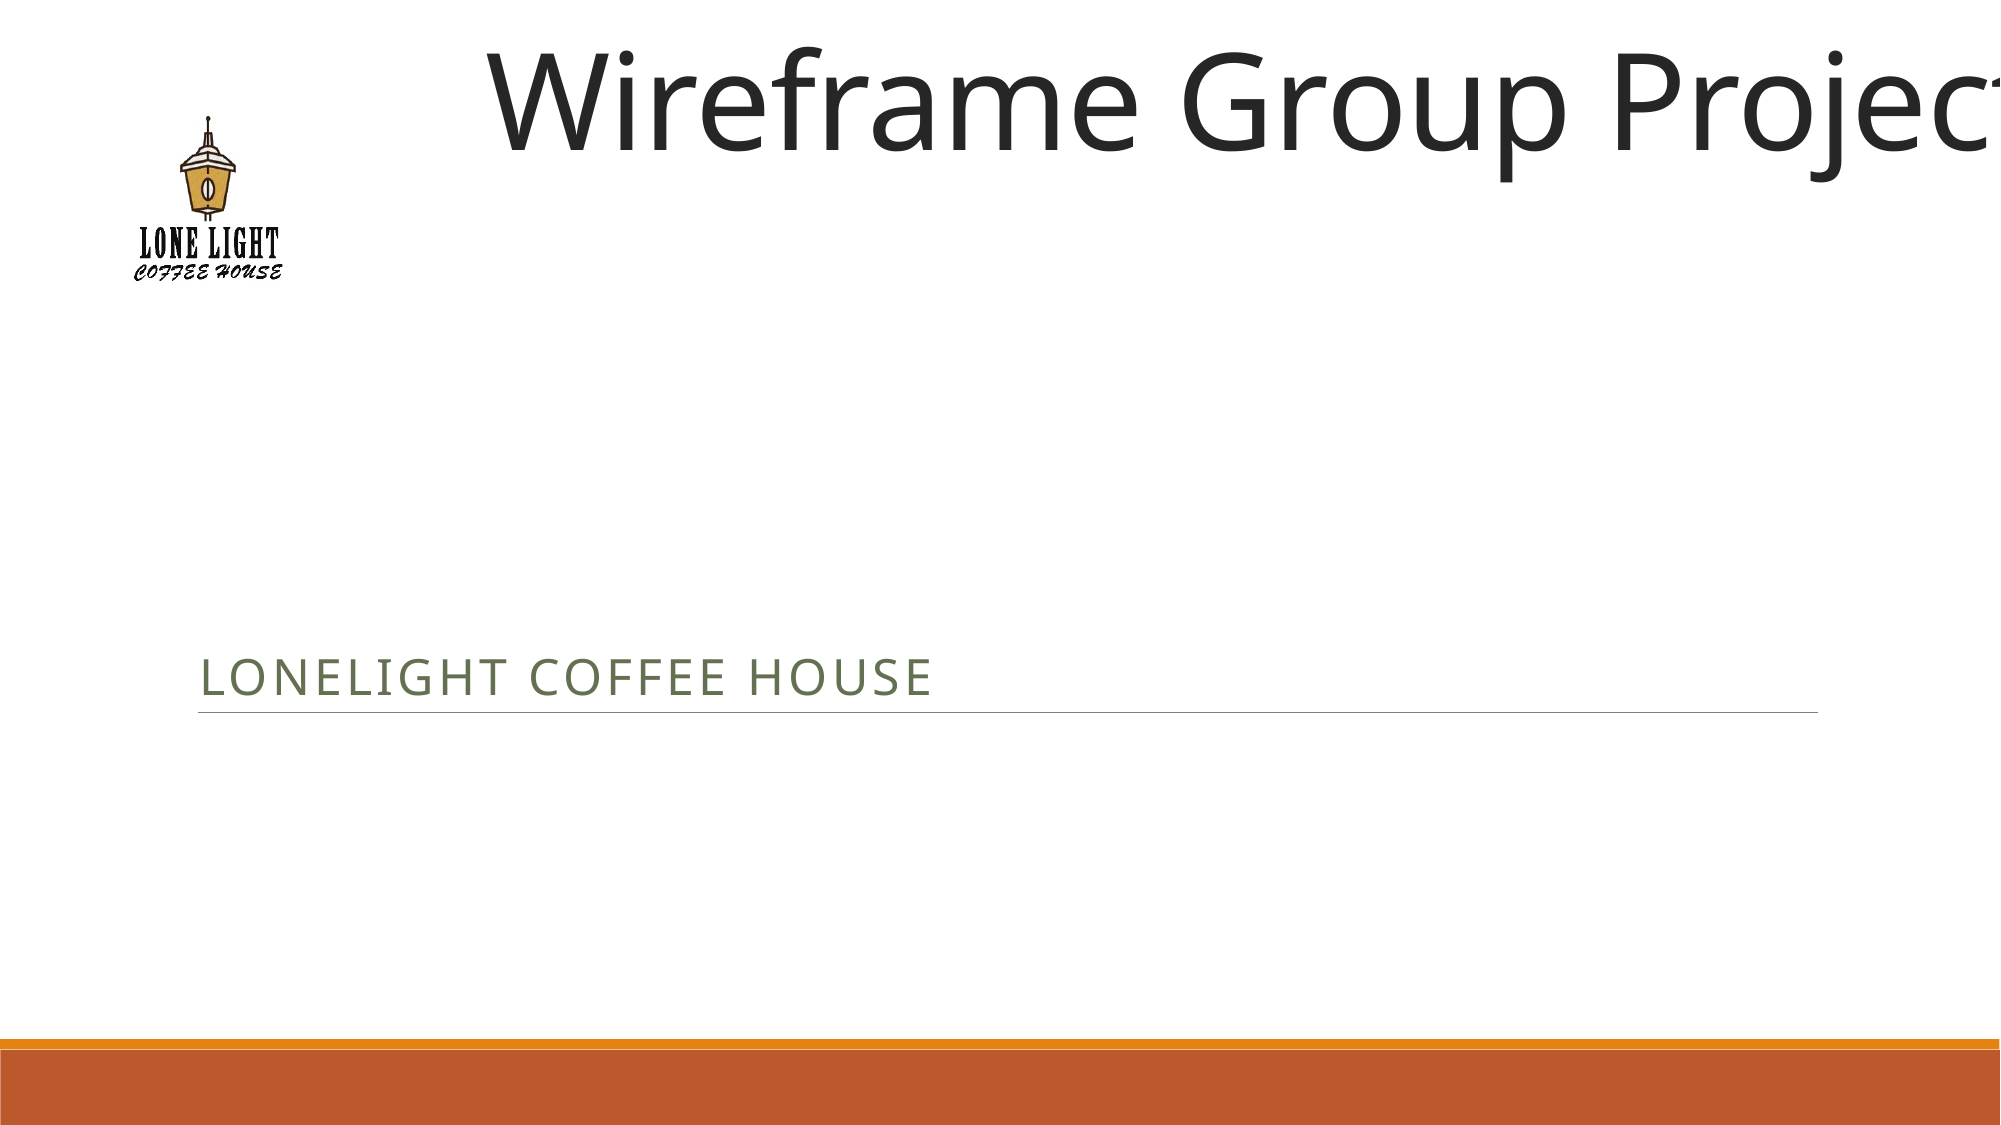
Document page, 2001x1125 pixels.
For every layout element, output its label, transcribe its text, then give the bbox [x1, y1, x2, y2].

title Wireframe Group Project [470, 0, 2000, 186]
subtitle LoneLight Coffee House [184, 645, 1835, 833]
picture [0, 0, 422, 449]
